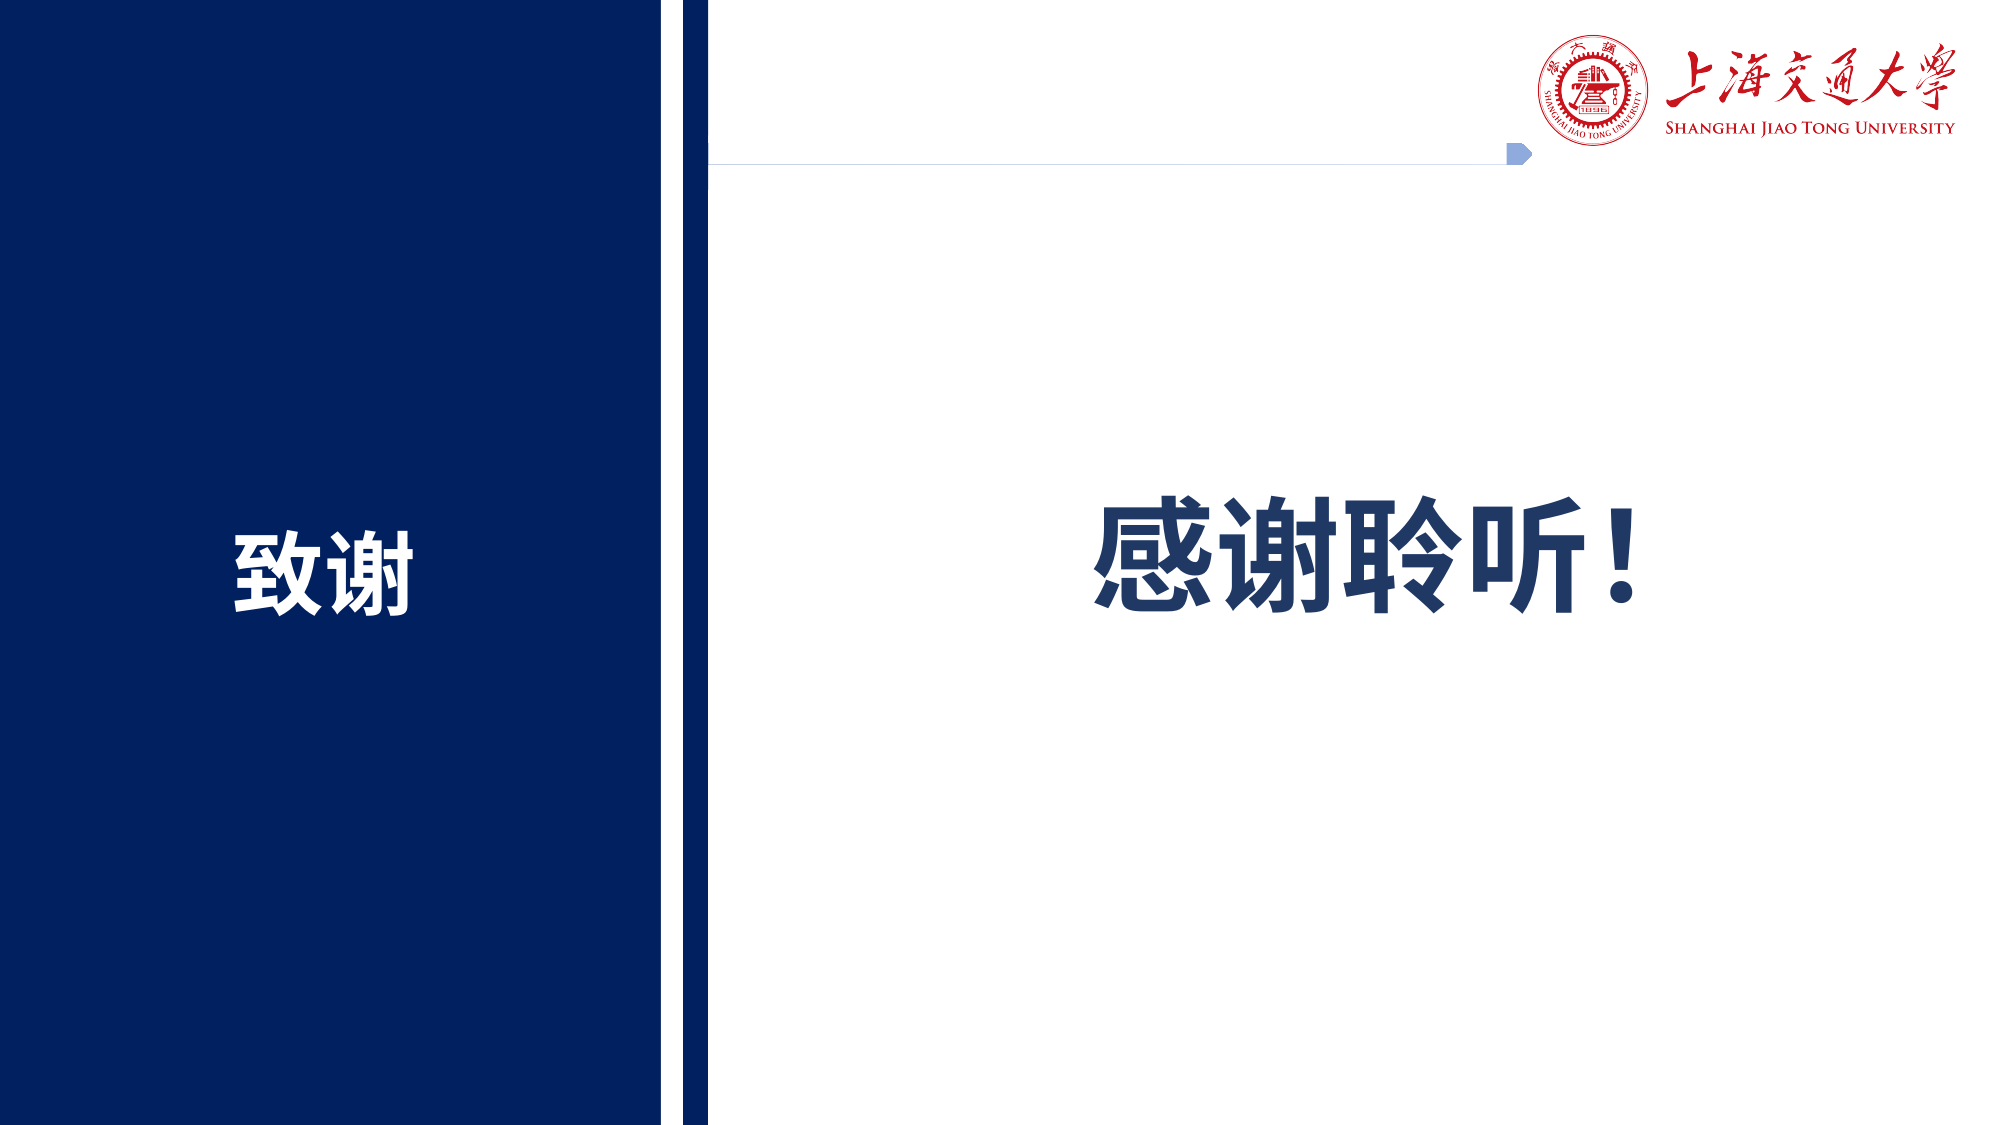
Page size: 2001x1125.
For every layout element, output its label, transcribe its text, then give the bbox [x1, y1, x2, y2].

list 致谢 [159, 522, 490, 603]
list 感谢聆听！ [1075, 487, 1668, 638]
picture [1516, 13, 1976, 165]
